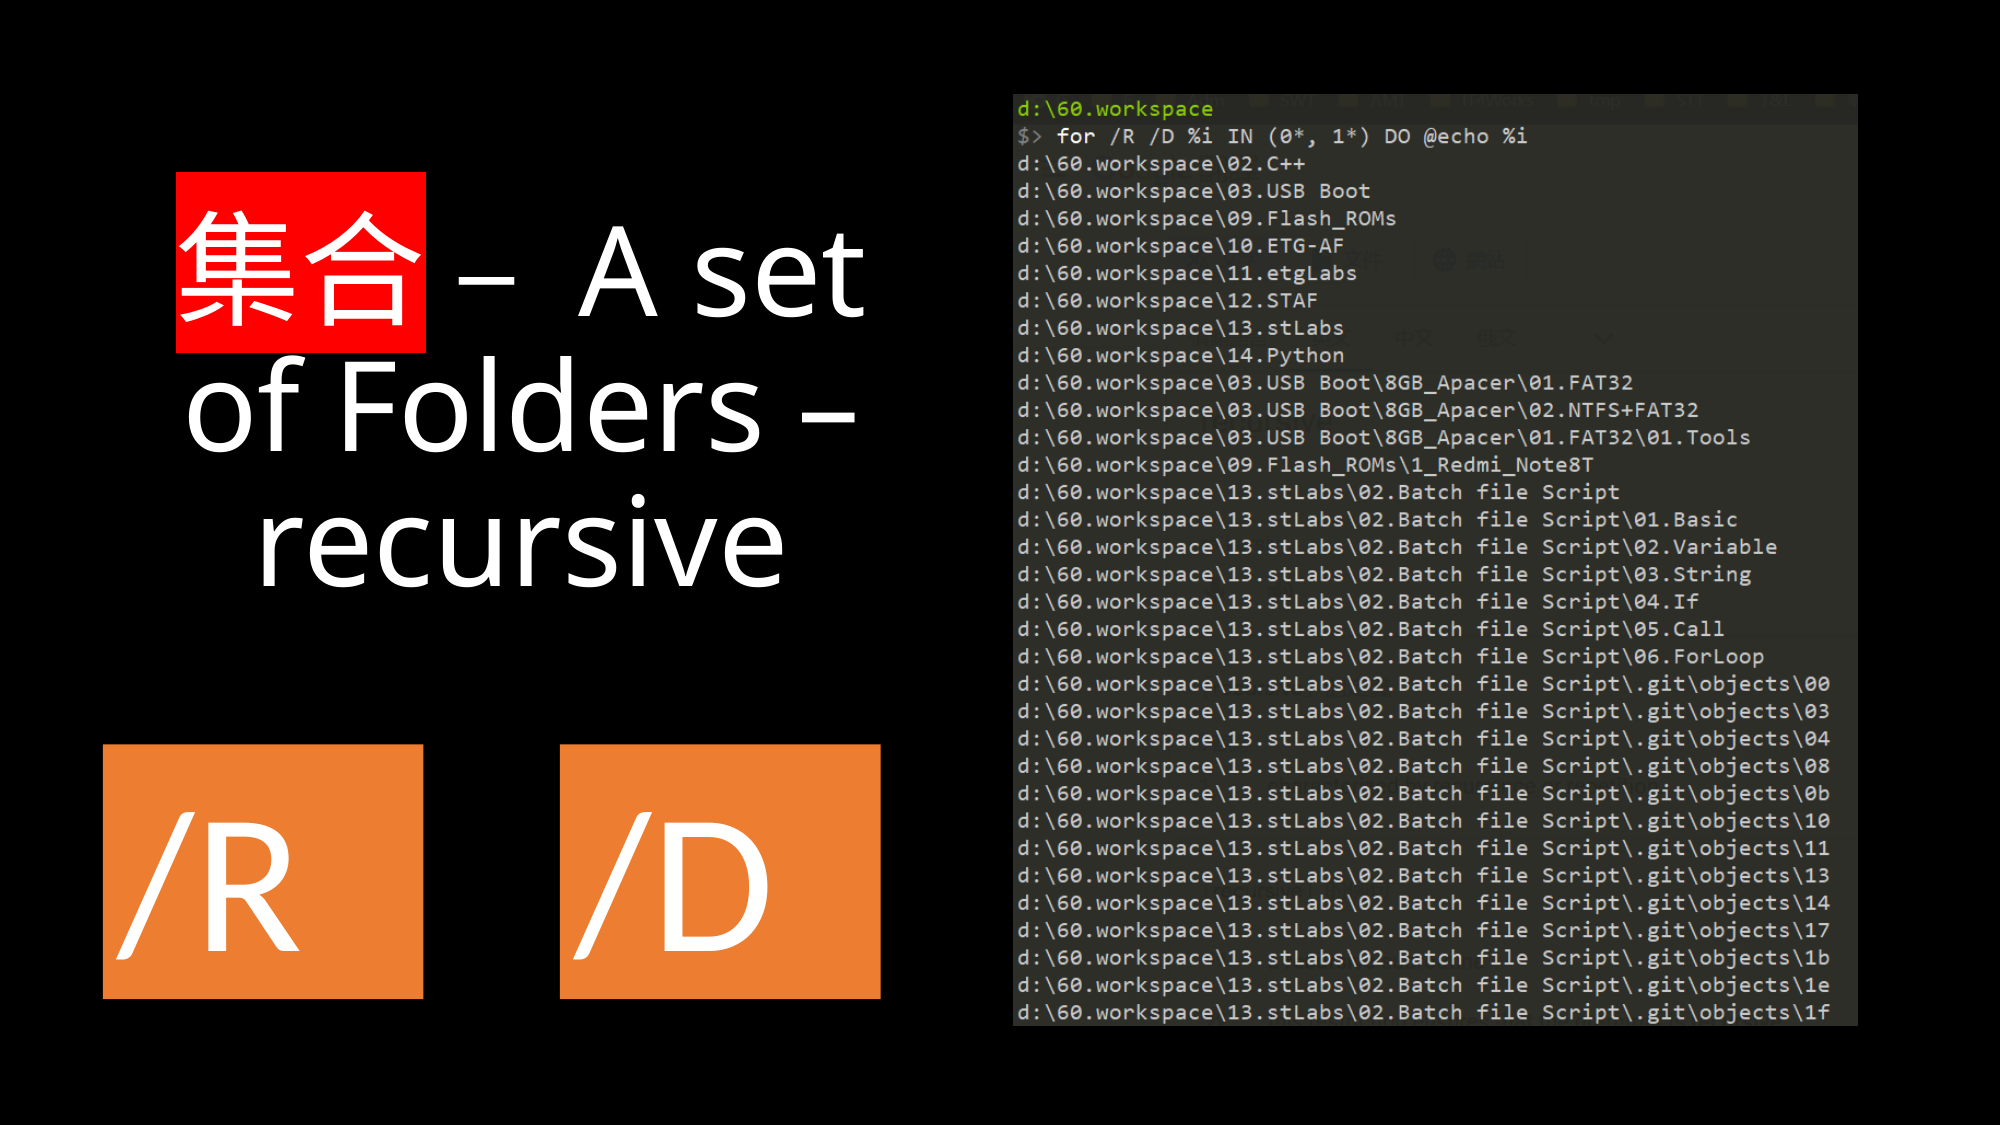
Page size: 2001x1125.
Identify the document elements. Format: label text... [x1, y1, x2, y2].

text_box /R [102, 744, 424, 1000]
text_box /D [559, 744, 881, 1000]
title 集合 – A set of Folders – recursive [102, 162, 940, 622]
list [1013, 94, 1858, 1026]
